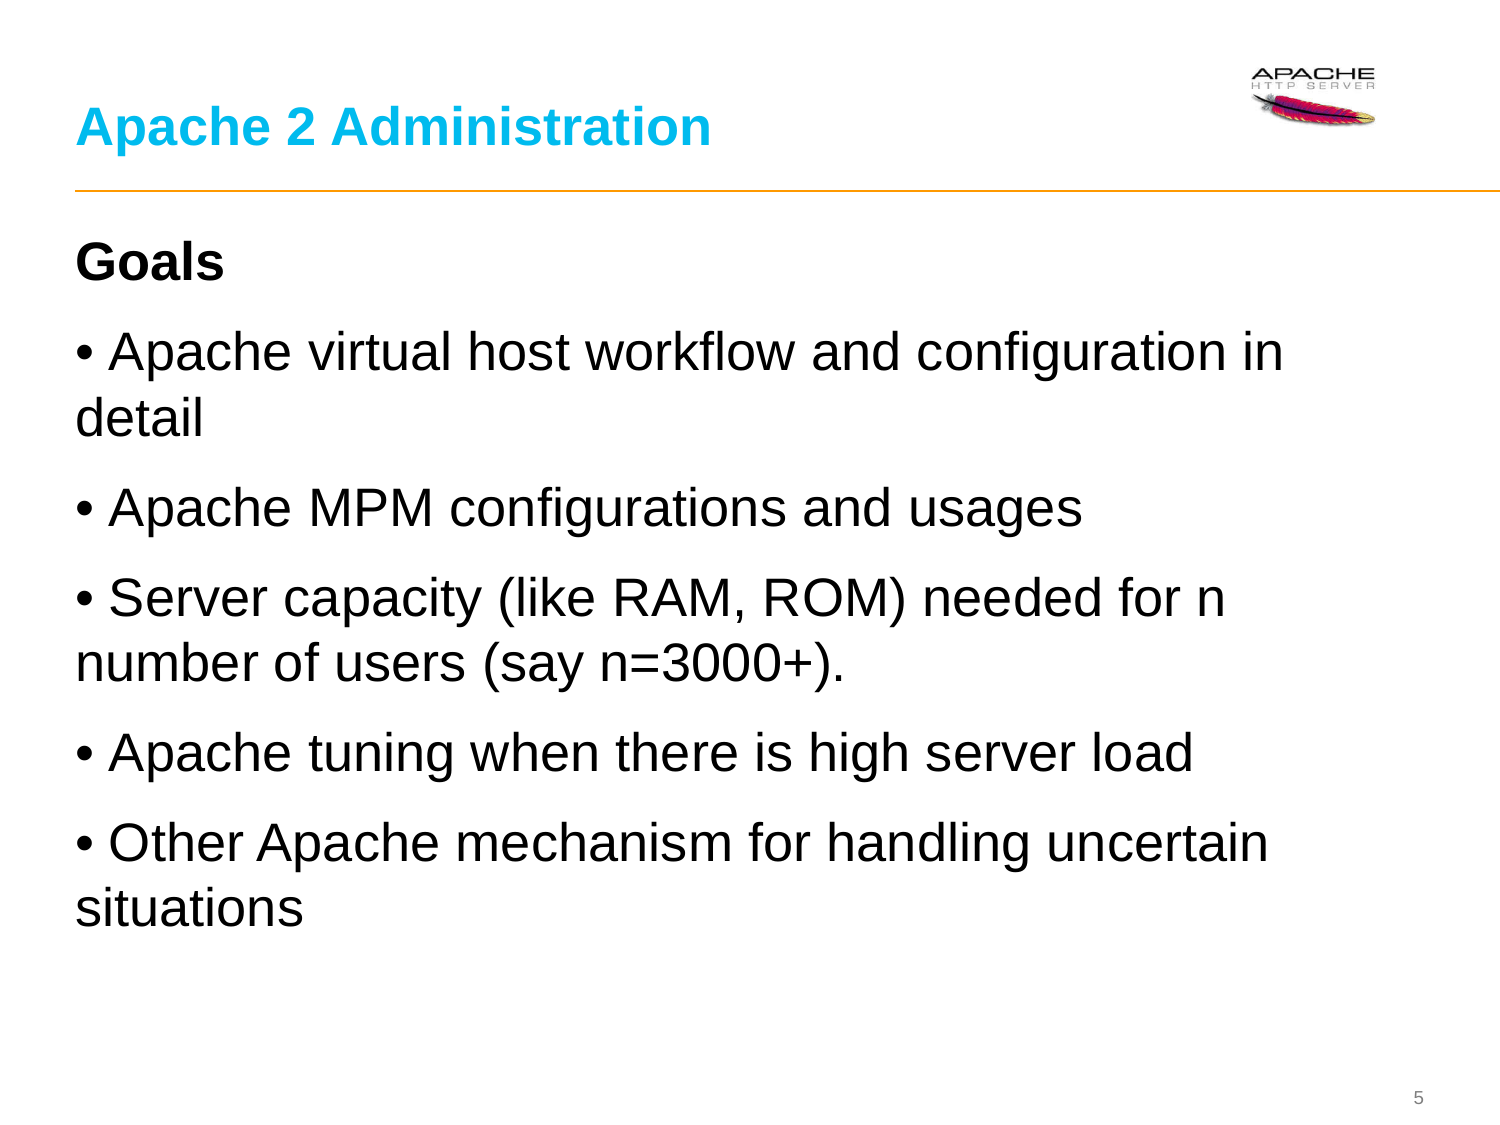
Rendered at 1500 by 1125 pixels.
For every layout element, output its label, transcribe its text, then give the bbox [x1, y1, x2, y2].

list Goals • Apache virtual host workflow and configuration in detail • Apache MPM configurations and usages • Server capacity (like RAM, ROM) needed for n number of users (say n=3000+). • Apache tuning when there is high server load • Other Apache mechanism for handling uncertain situations [75, 226, 1425, 1018]
title Apache 2 Administration [75, 27, 1422, 157]
